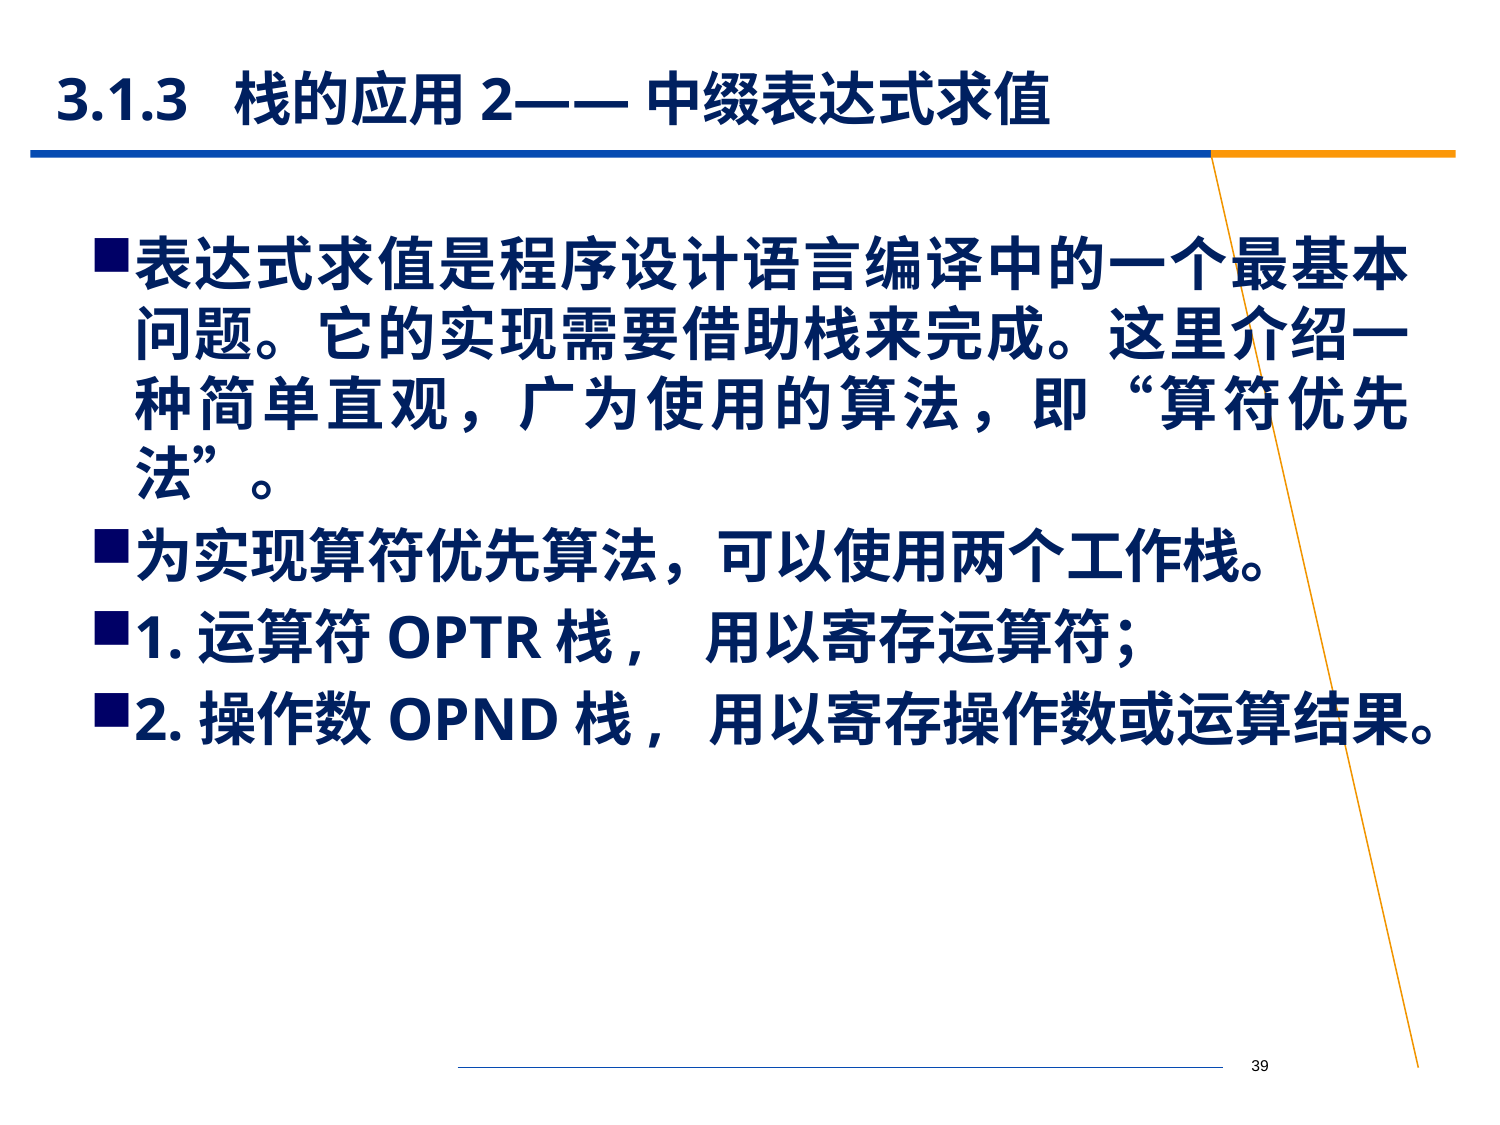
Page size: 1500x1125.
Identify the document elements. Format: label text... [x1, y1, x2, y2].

title 3.1.3 栈的应用2——中缀表达式求值 [41, 64, 1392, 130]
text_box 表达式求值是程序设计语言编译中的一个最基本问题。它的实现需要借助栈来完成。这里介绍一种简单直观，广为使用的算法，即“算符优先法”。 为实现算符优先算法，可以使用两个工作栈。 1.运算符OPTR栈, 用以寄存运算符； 2.操作数OPND栈, 用以寄存操作数或运算结果。 [74, 220, 1425, 386]
